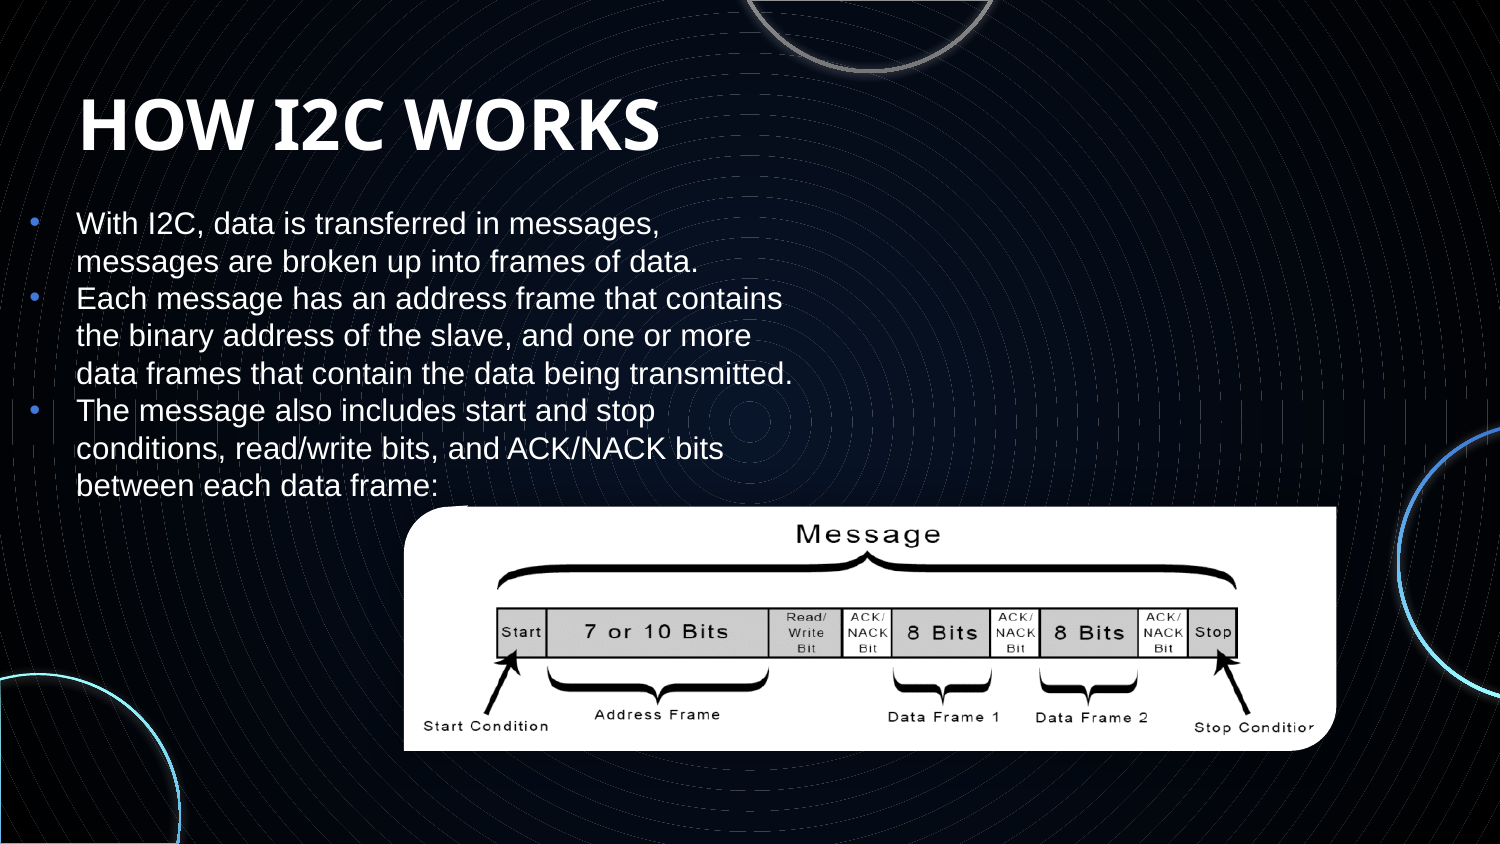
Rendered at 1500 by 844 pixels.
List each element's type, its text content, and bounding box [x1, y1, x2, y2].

picture [410, 513, 1330, 744]
title HOW I2C WORKS [62, 64, 1329, 159]
text_box With I2C, data is transferred in messages, messages are broken up into frames of data. Each message has an address frame that contains the binary address of the slave, and one or more data frames that contain the data being transmitted. The message also includes start and stop conditions, read/write bits, and ACK/NACK bits between each data frame: [14, 195, 813, 511]
